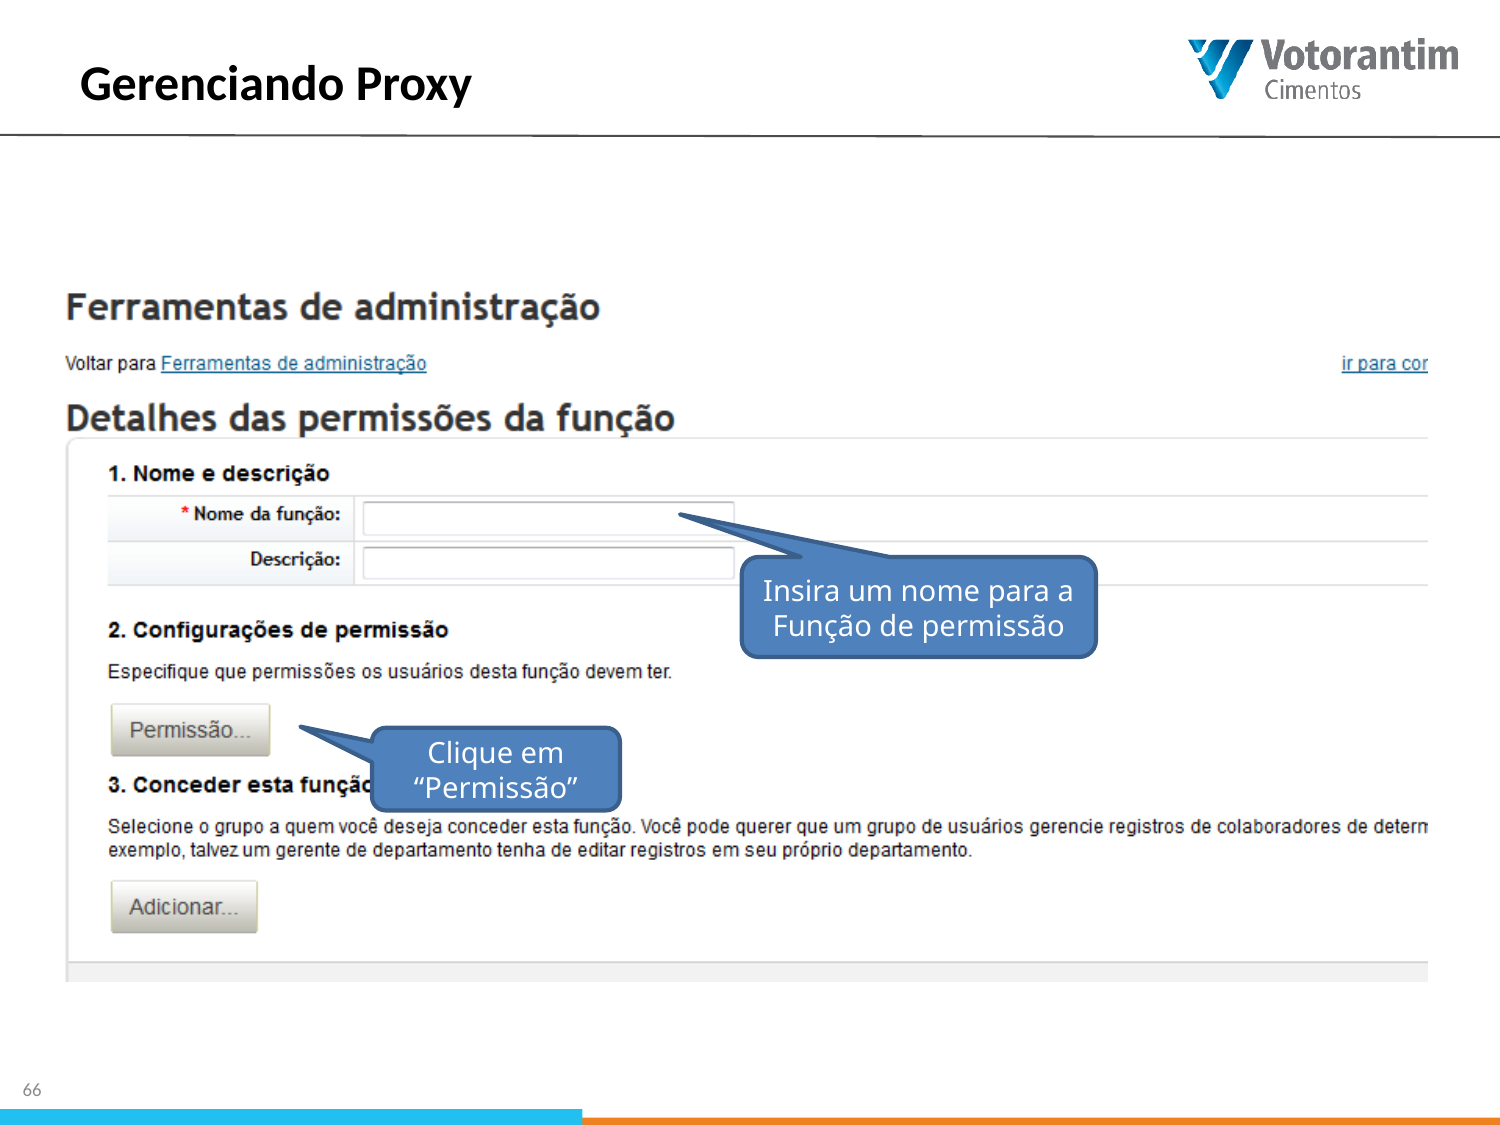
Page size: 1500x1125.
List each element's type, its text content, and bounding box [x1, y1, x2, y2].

picture [1188, 38, 1458, 99]
picture [58, 266, 1428, 982]
text_box Gerenciando Proxy [64, 42, 883, 114]
